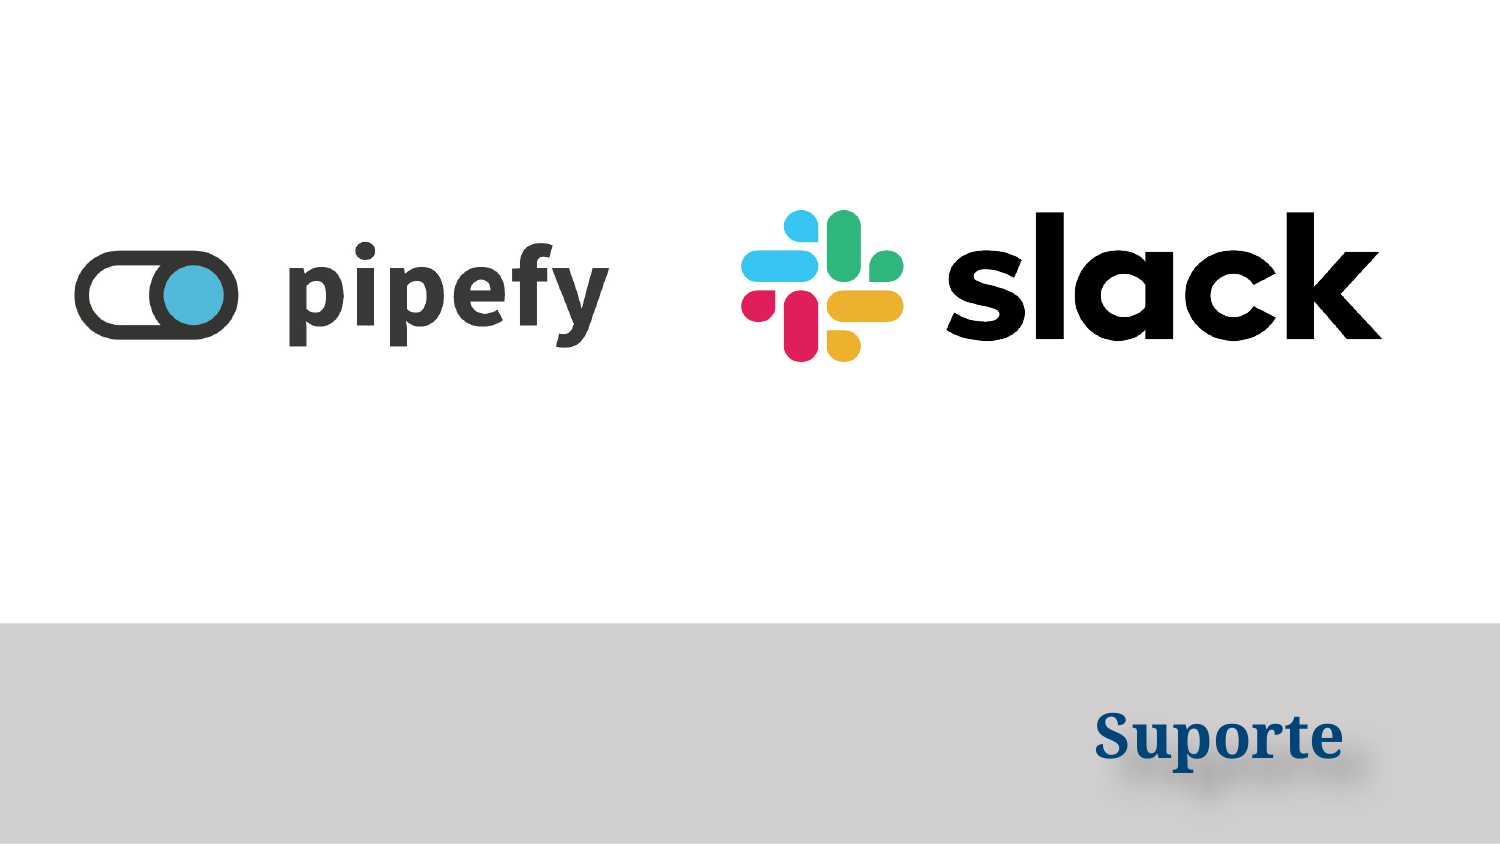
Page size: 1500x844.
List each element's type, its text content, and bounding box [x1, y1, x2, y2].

text_box [0, 623, 1500, 844]
text_box Suporte [1083, 690, 1369, 777]
picture [8, 127, 1464, 501]
